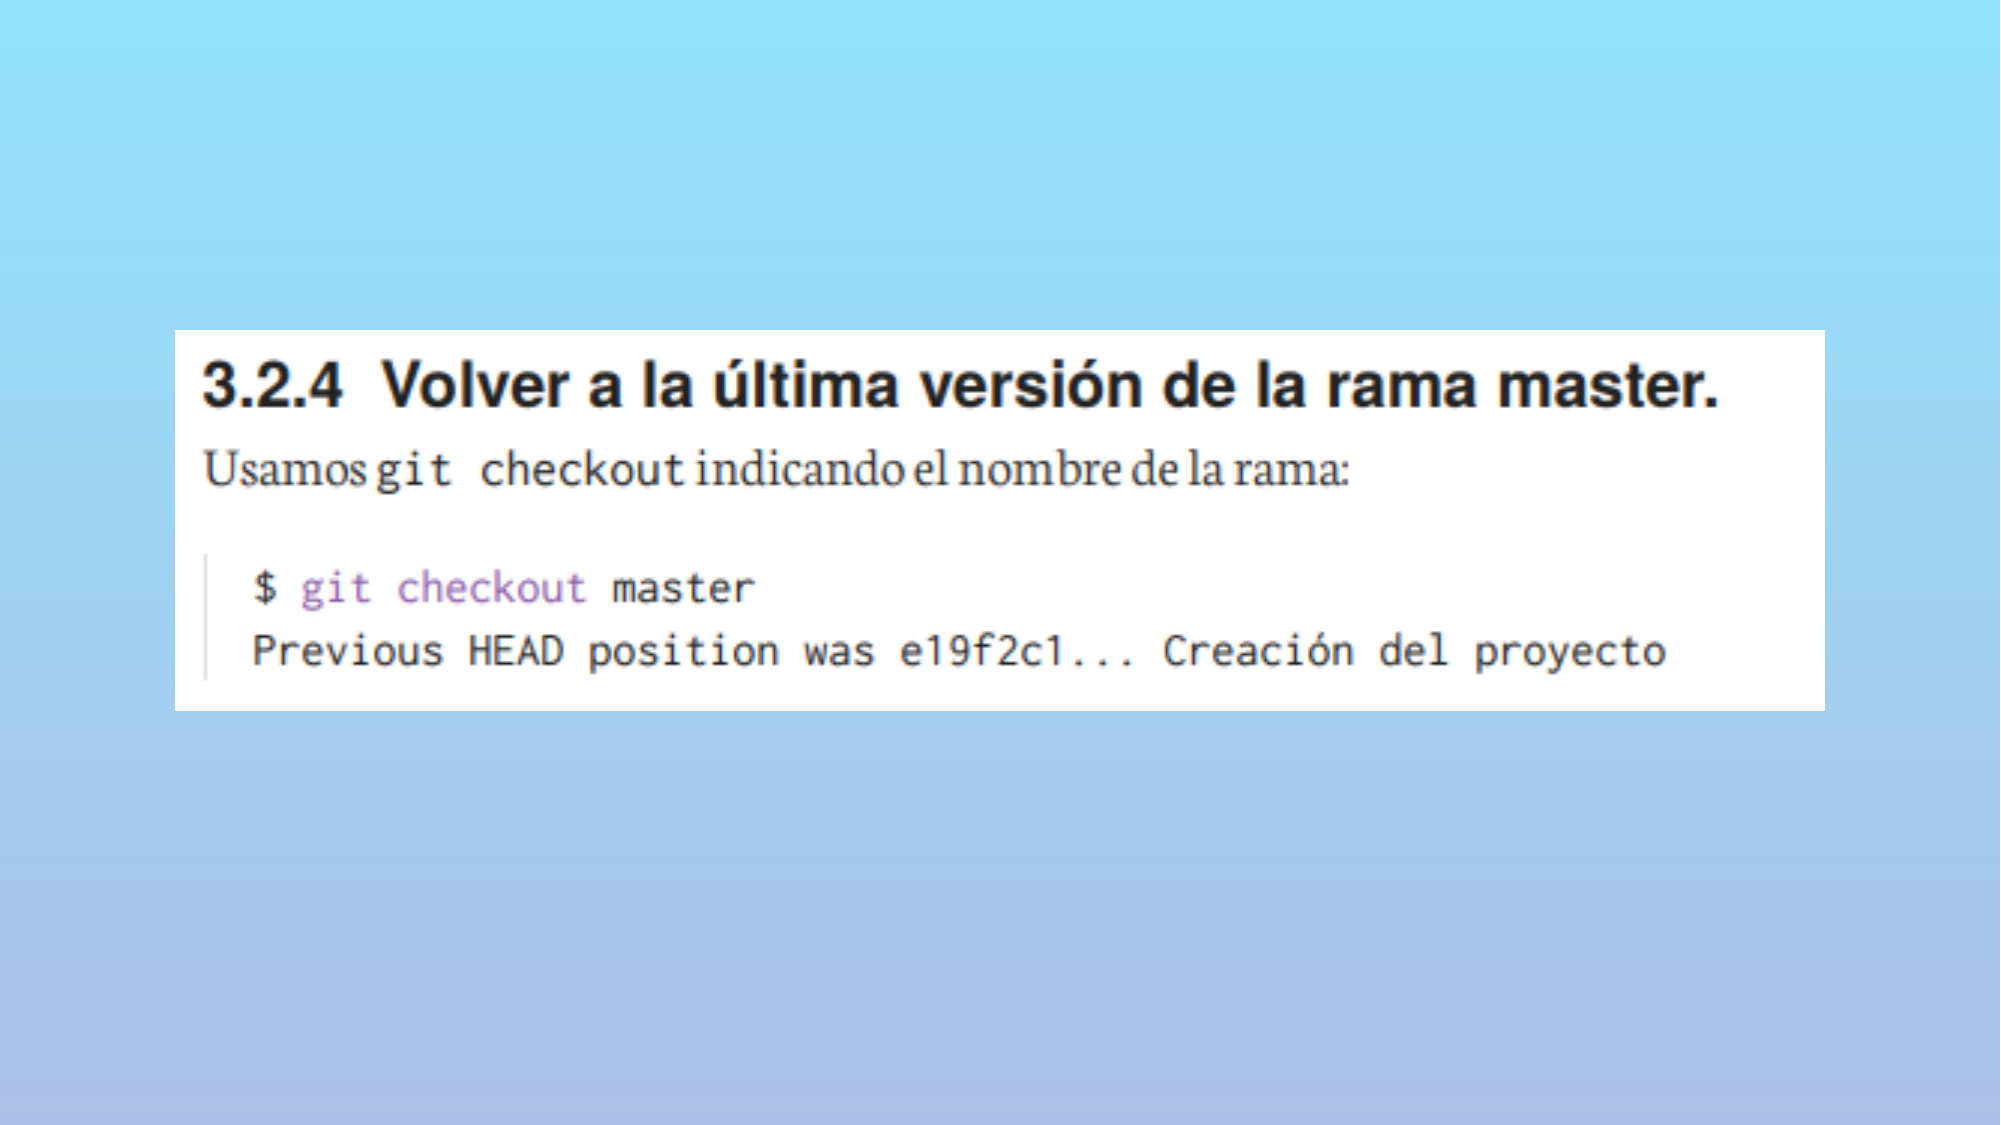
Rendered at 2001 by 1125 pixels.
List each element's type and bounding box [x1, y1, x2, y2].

picture [175, 330, 1825, 711]
